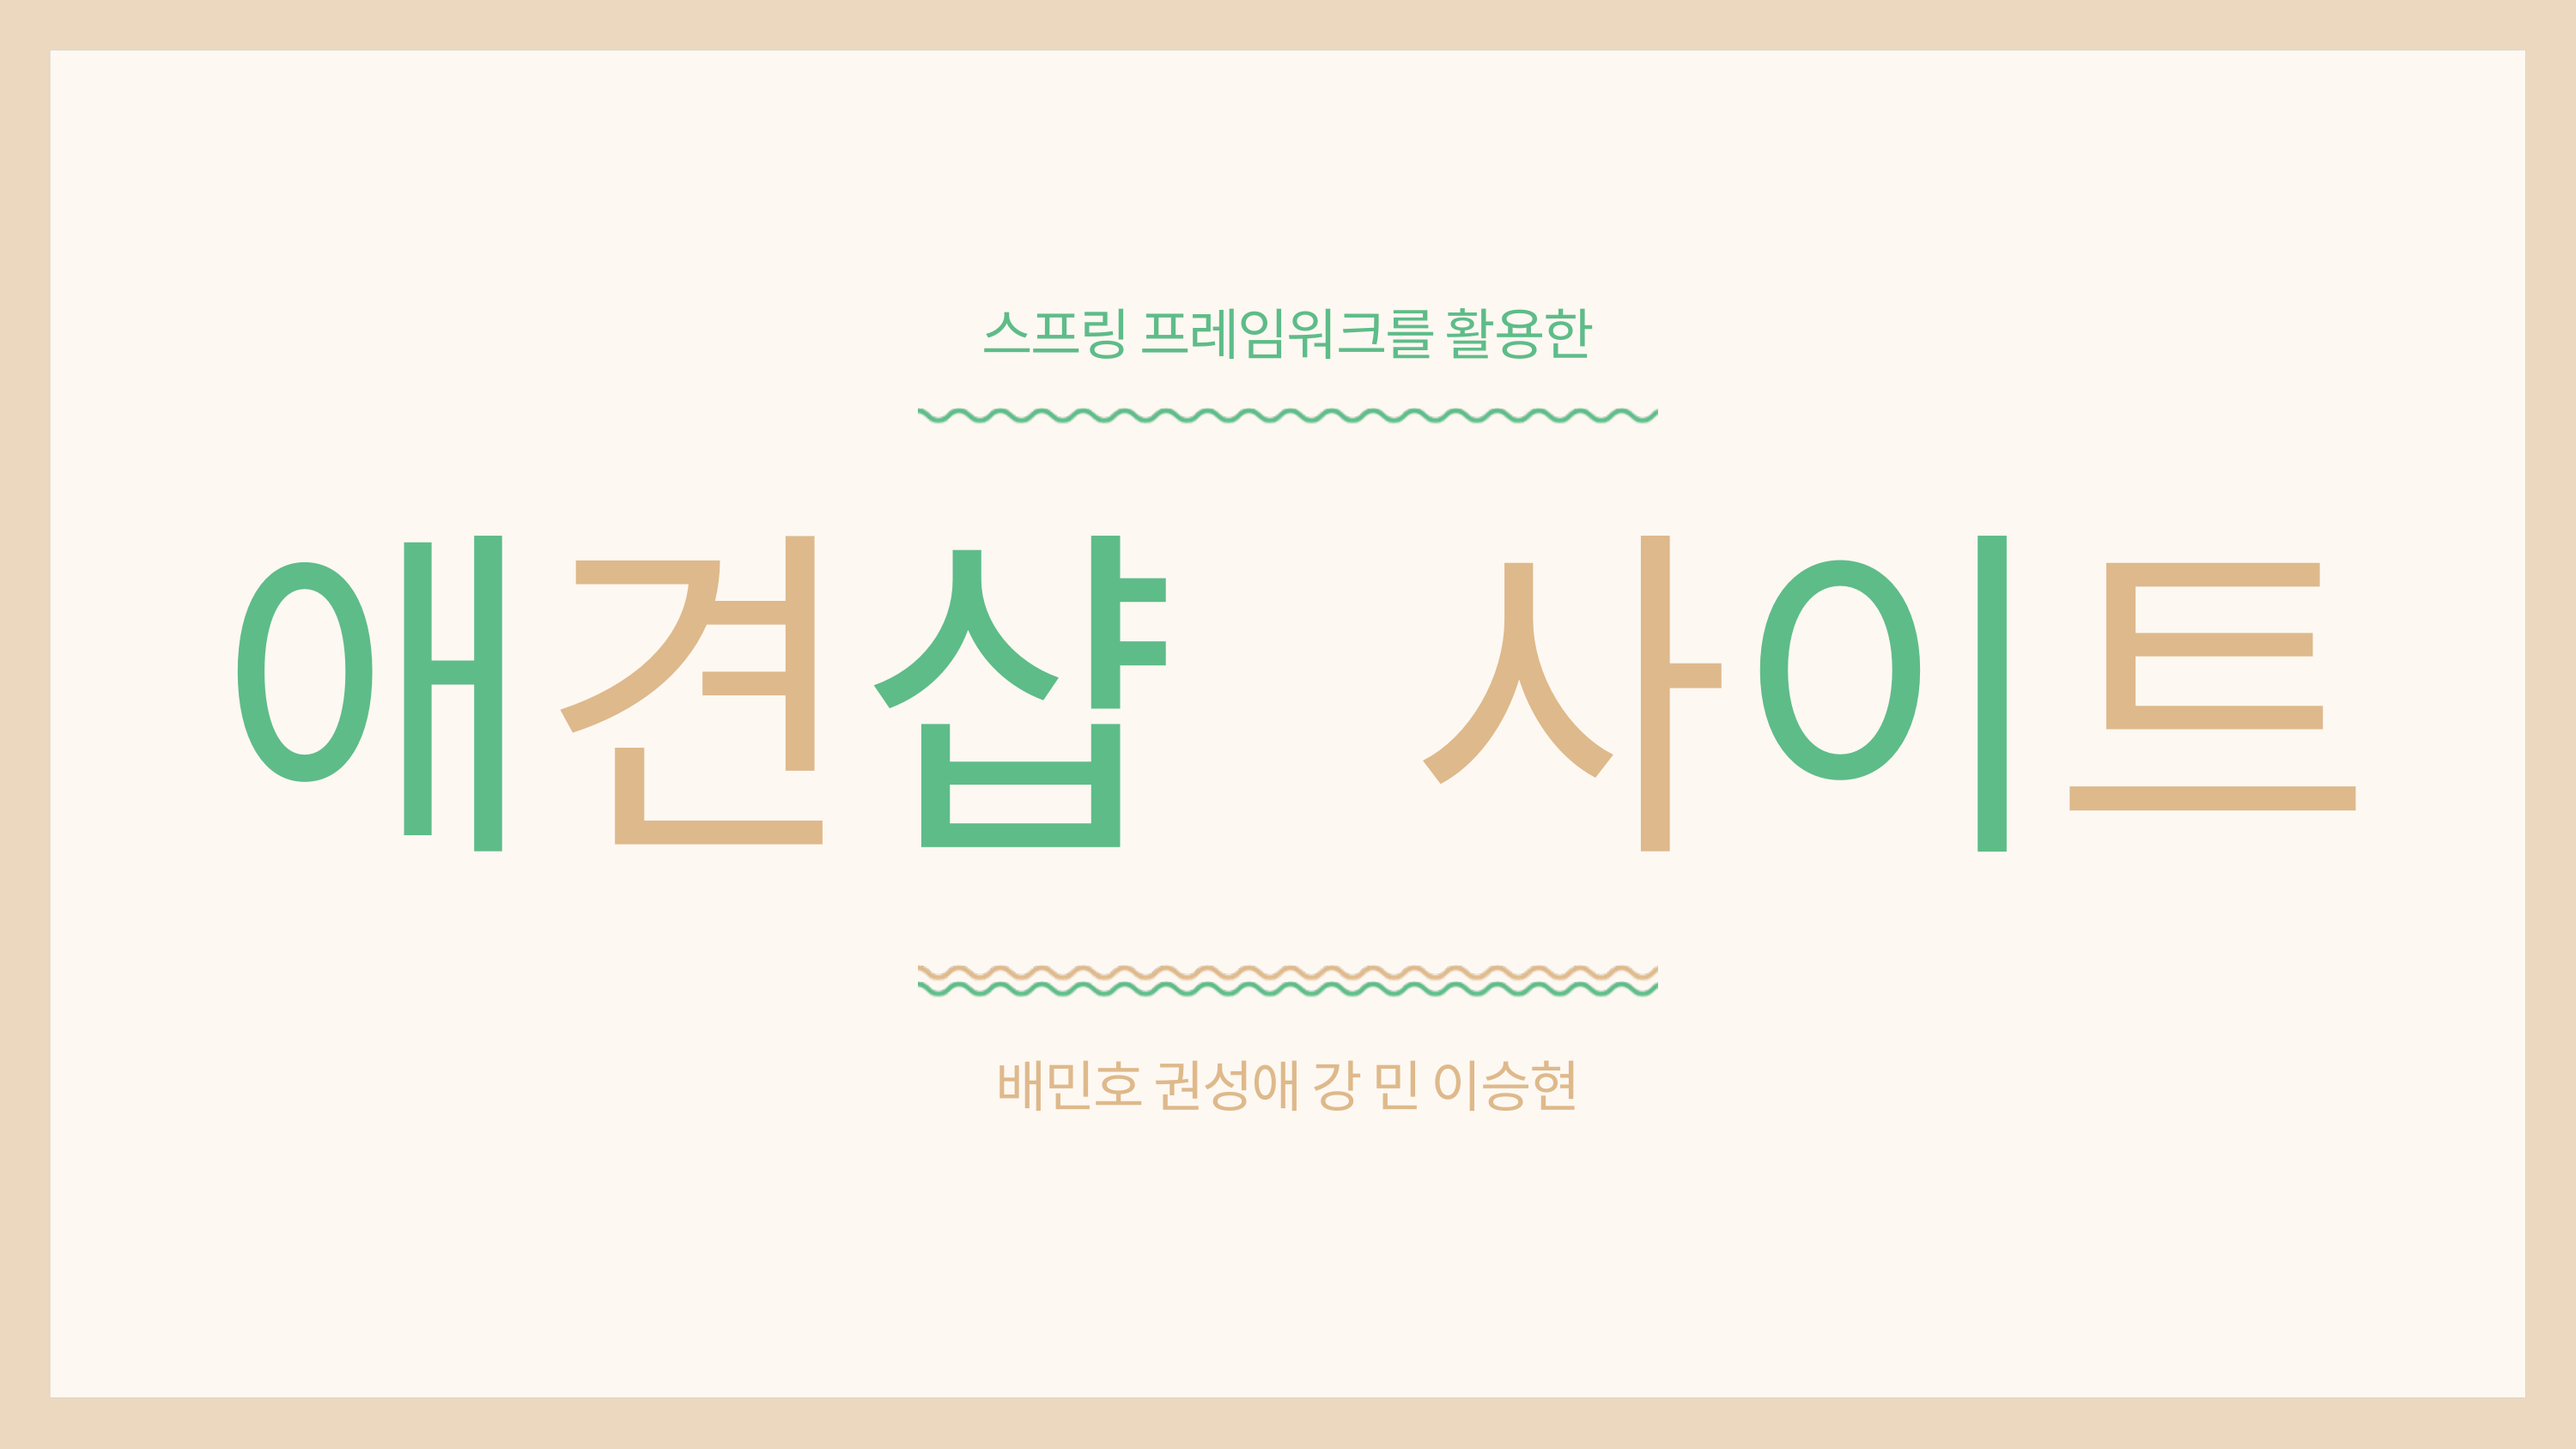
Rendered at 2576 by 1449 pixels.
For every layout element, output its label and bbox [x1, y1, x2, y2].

text_box [0, 0, 2576, 1449]
text_box [918, 408, 1658, 425]
text_box [918, 965, 1658, 980]
text_box [918, 980, 1658, 998]
